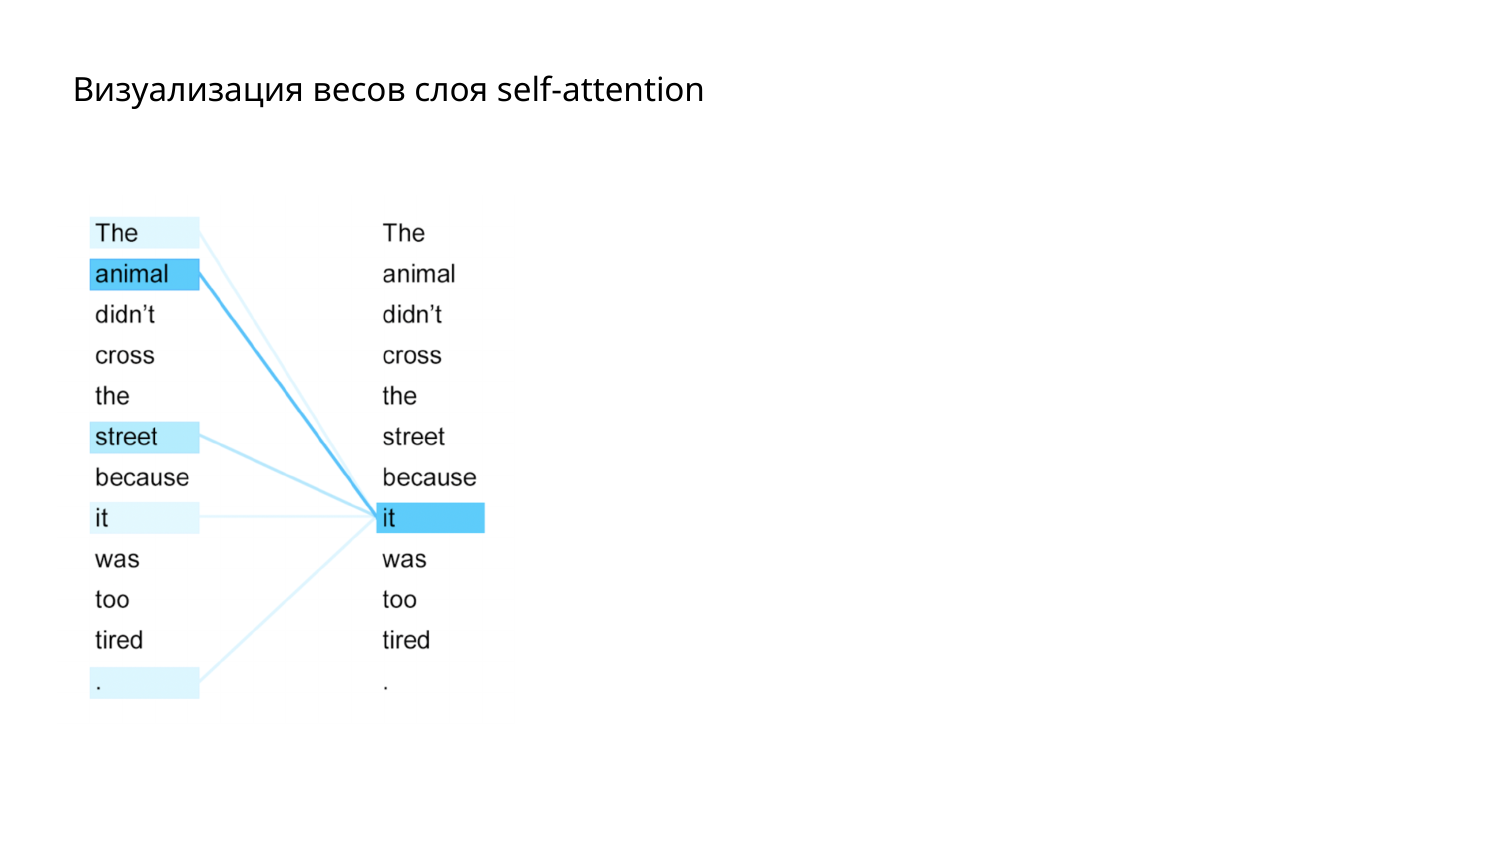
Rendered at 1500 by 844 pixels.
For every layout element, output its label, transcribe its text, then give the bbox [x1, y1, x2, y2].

text_box Визуализация весов слоя self-attention [57, 52, 867, 123]
picture [21, 196, 550, 724]
